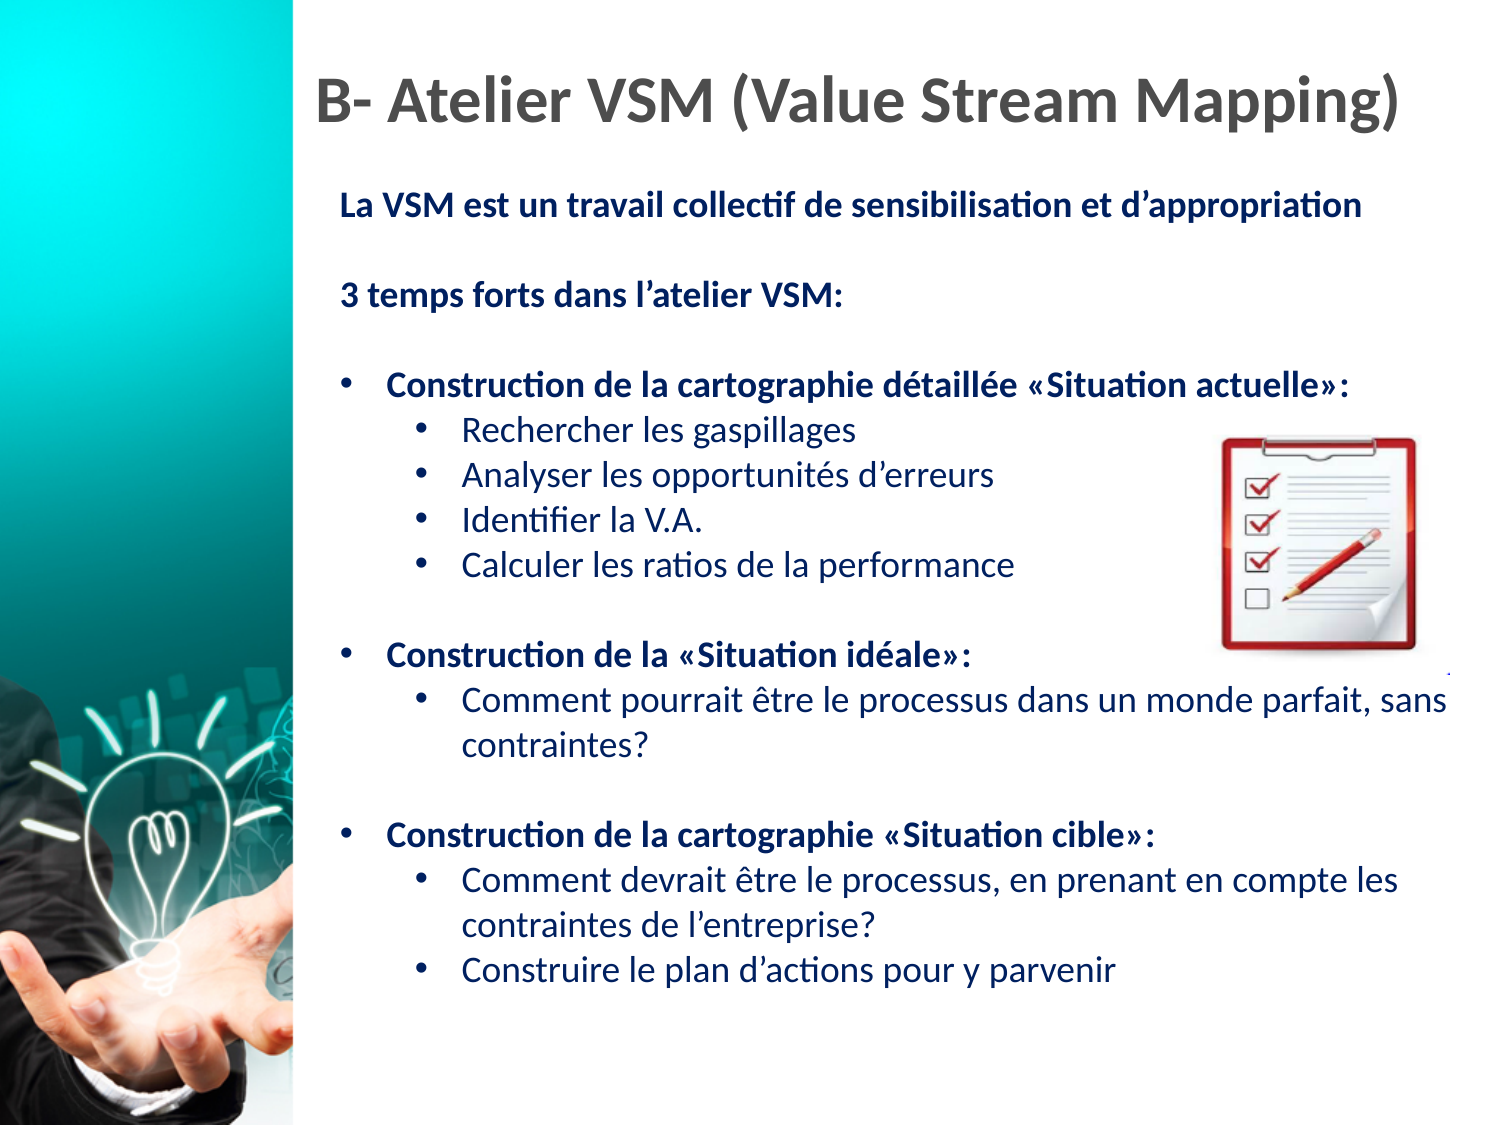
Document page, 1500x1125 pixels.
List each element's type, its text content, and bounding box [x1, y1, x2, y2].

text_box La VSM est un travail collectif de sensibilisation et d’appropriation 3 temps forts dans l’atelier VSM: Construction de la cartographie détaillée «Situation actuelle»: Rechercher les gaspillages Analyser les opportunités d’erreurs Identifier la V.A. Calculer les ratios de la performance Construction de la «Situation idéale»: Comment pourrait être le processus dans un monde parfait, sans contraintes? Construction de la cartographie «Situation cible»: Comment devrait être le processus, en prenant en compte les contraintes de l’entreprise? Construire le plan d’actions pour y parvenir [324, 137, 1475, 998]
picture [0, 0, 1500, 1125]
title B- Atelier VSM (Value Stream Mapping) [300, 37, 1450, 155]
